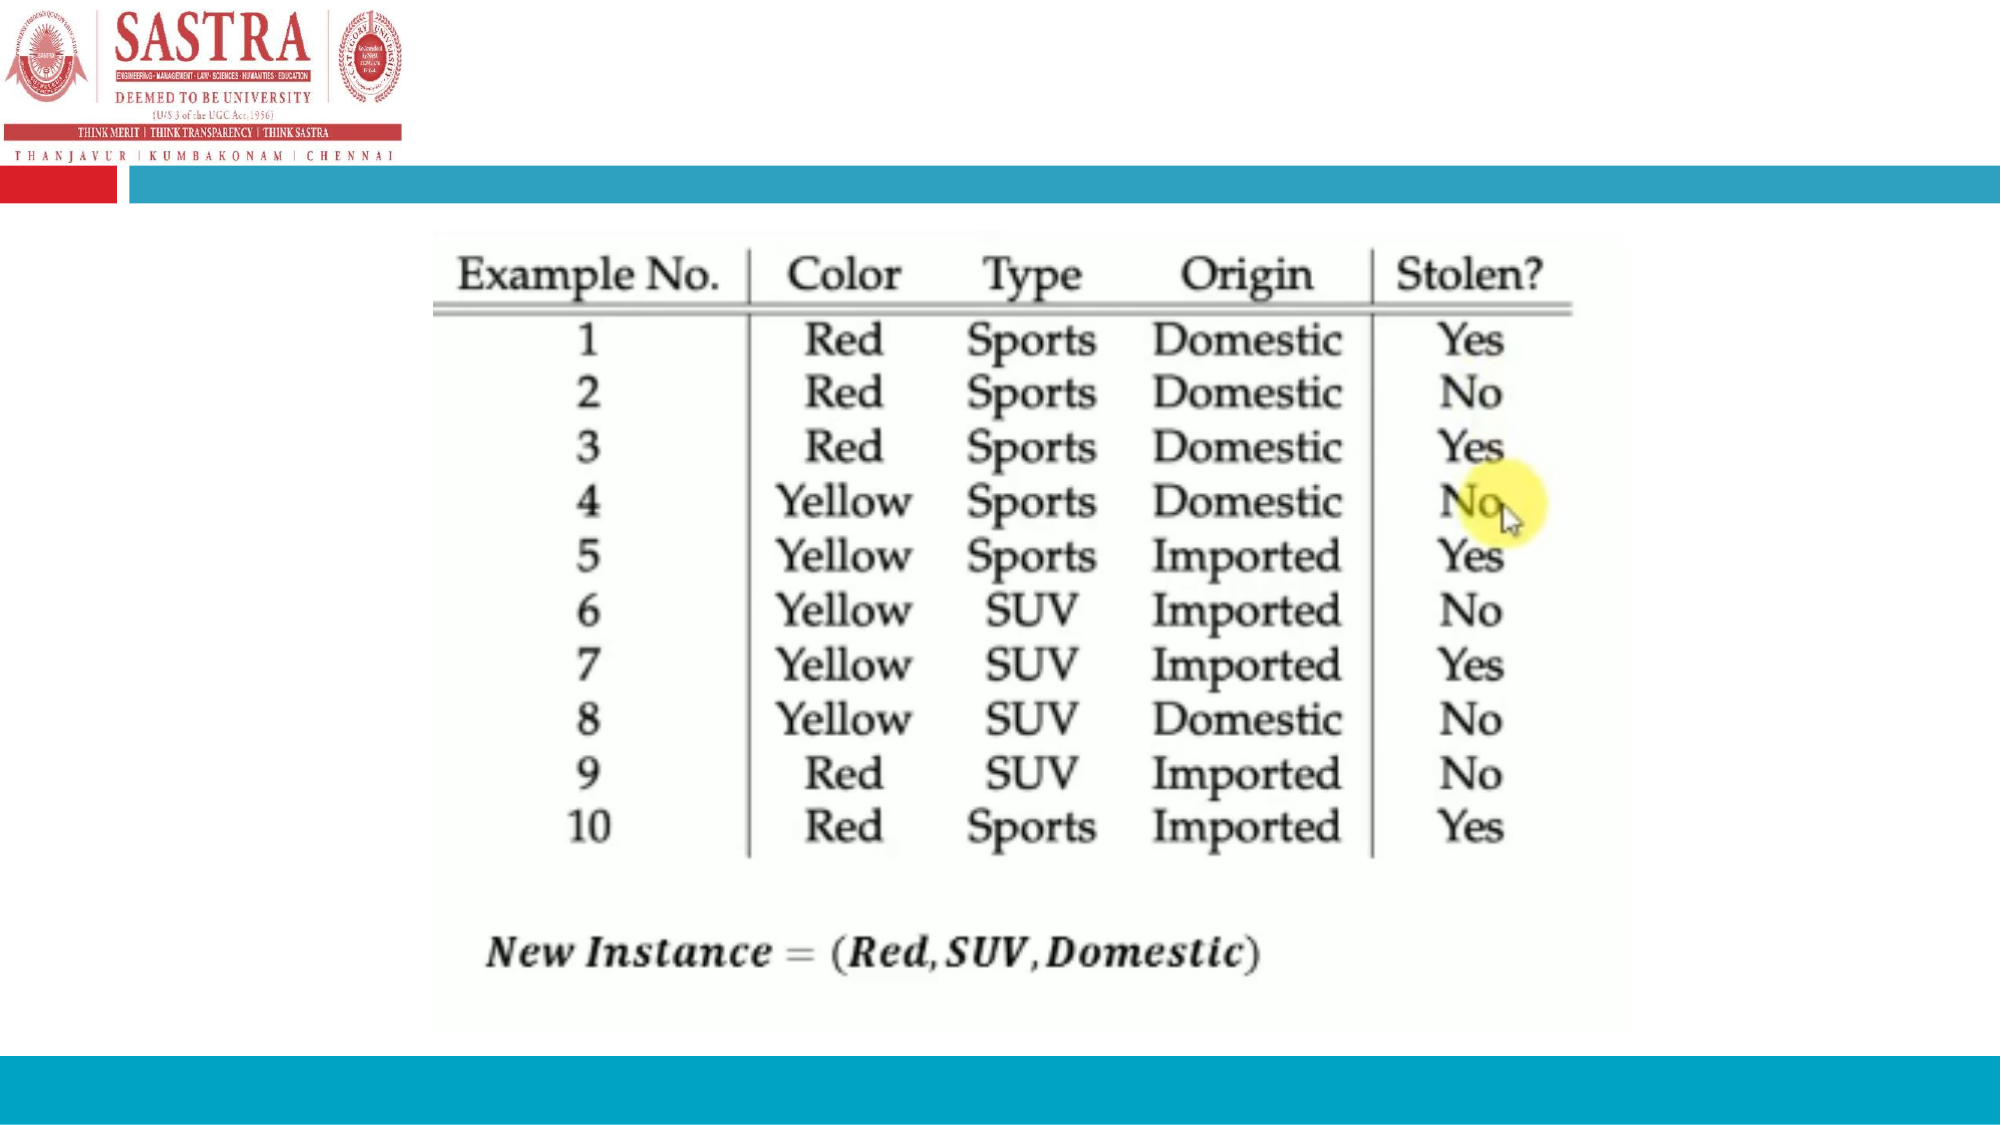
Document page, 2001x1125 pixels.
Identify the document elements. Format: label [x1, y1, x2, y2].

picture [432, 230, 1625, 1035]
picture [2, 9, 402, 164]
